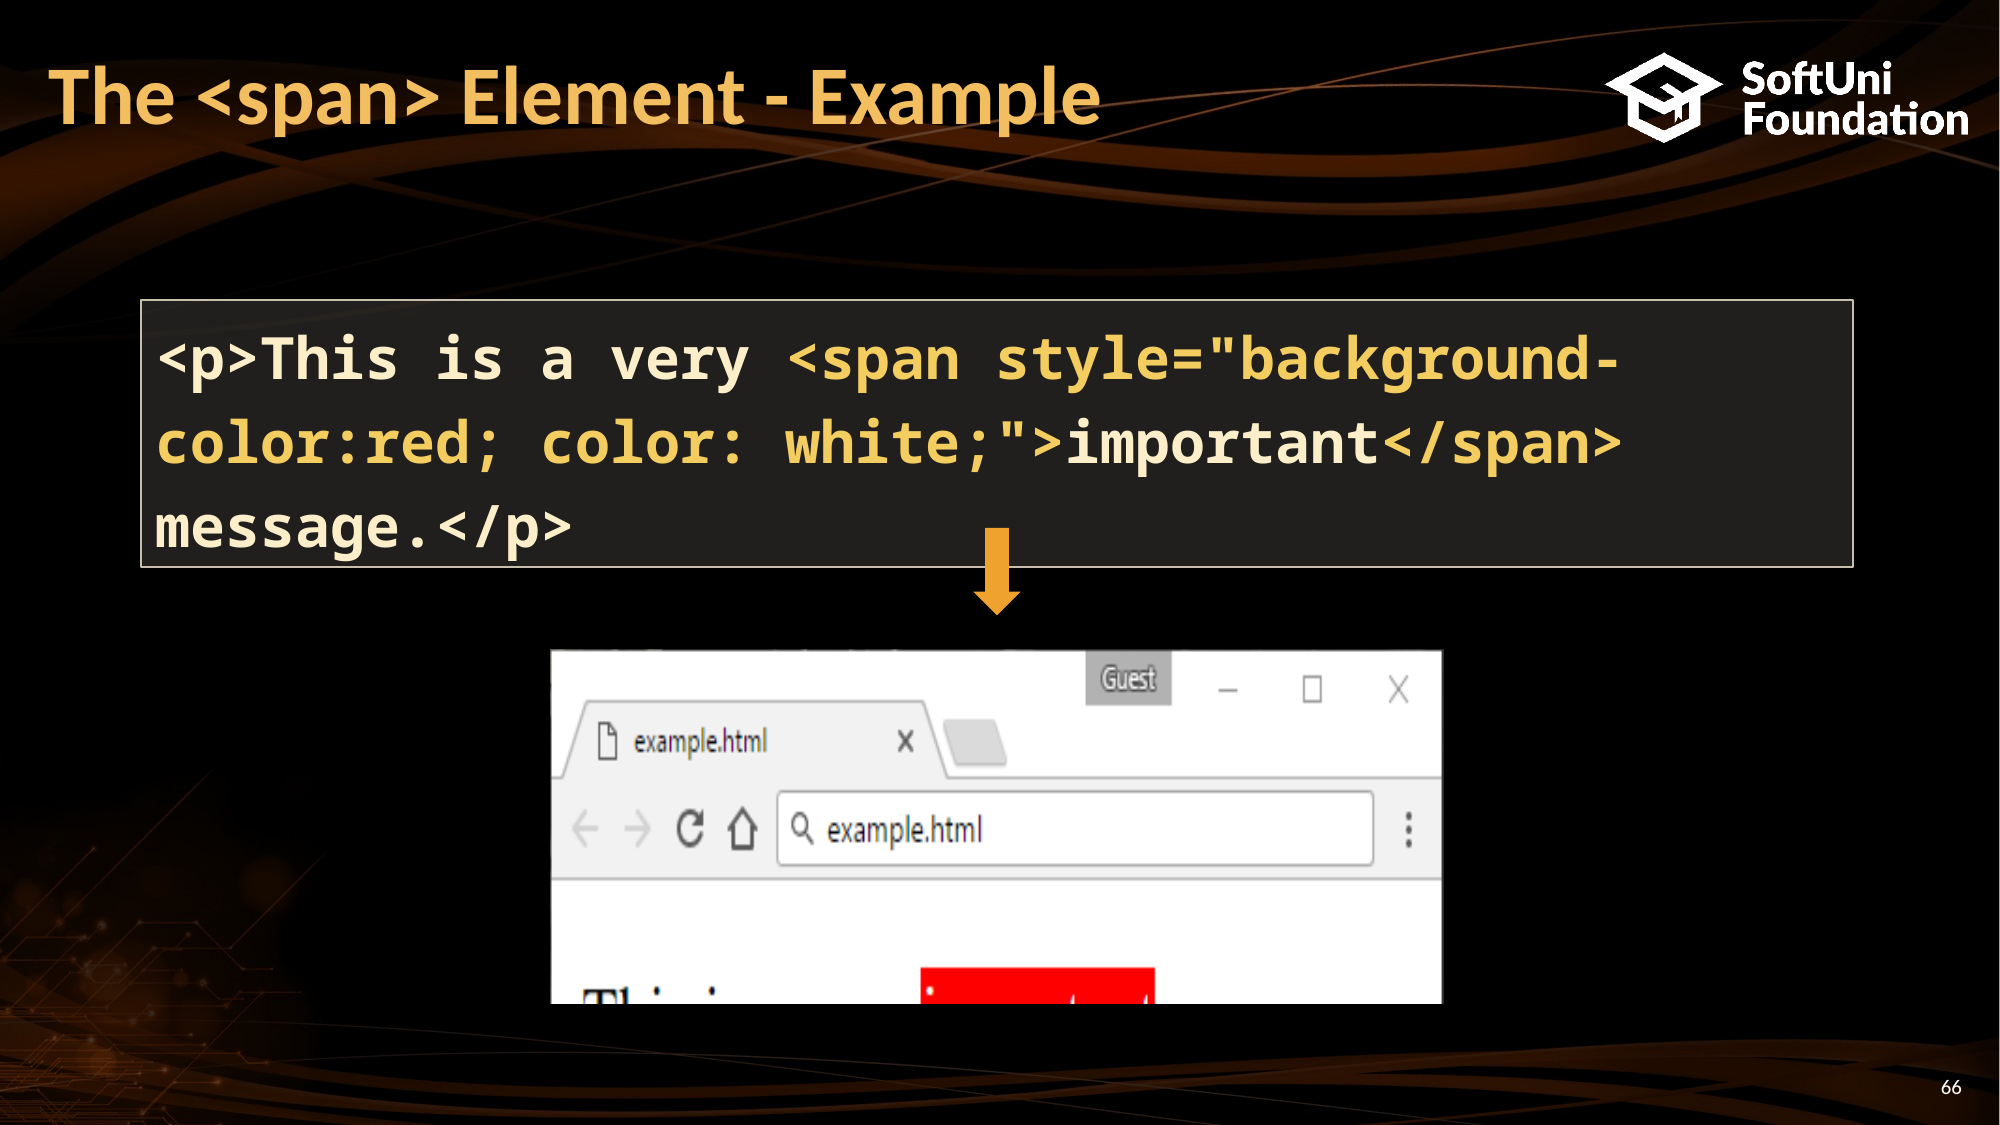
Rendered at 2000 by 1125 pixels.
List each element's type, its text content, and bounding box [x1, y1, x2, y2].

slide_number 66 [1897, 1070, 1968, 1103]
picture [0, 0, 2000, 1125]
title The <span> Element - Example [30, 6, 1602, 189]
text_box [970, 526, 1024, 617]
text_box <p>This is a very <span style="background-color:red; color: white;">important</span> message.</p> [140, 299, 1854, 567]
